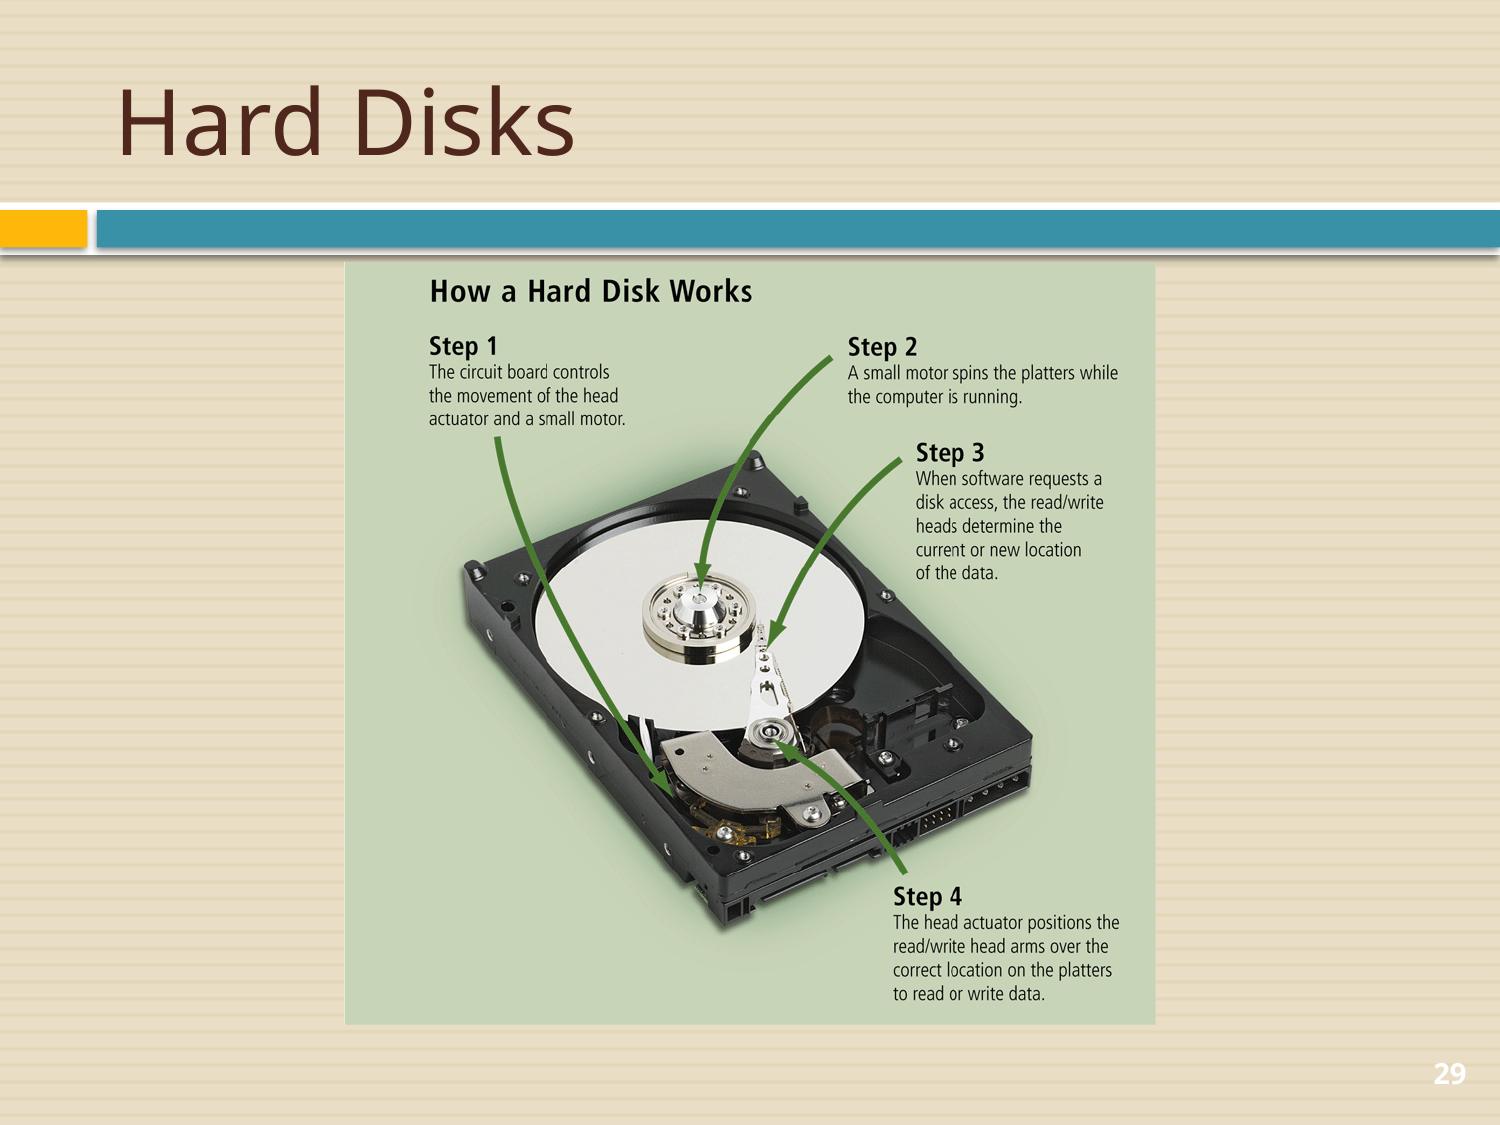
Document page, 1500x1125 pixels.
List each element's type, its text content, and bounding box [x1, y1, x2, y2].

slide_number 29 [1400, 1025, 1500, 1125]
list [344, 262, 1156, 1026]
title Hard Disks [99, 37, 1438, 200]
